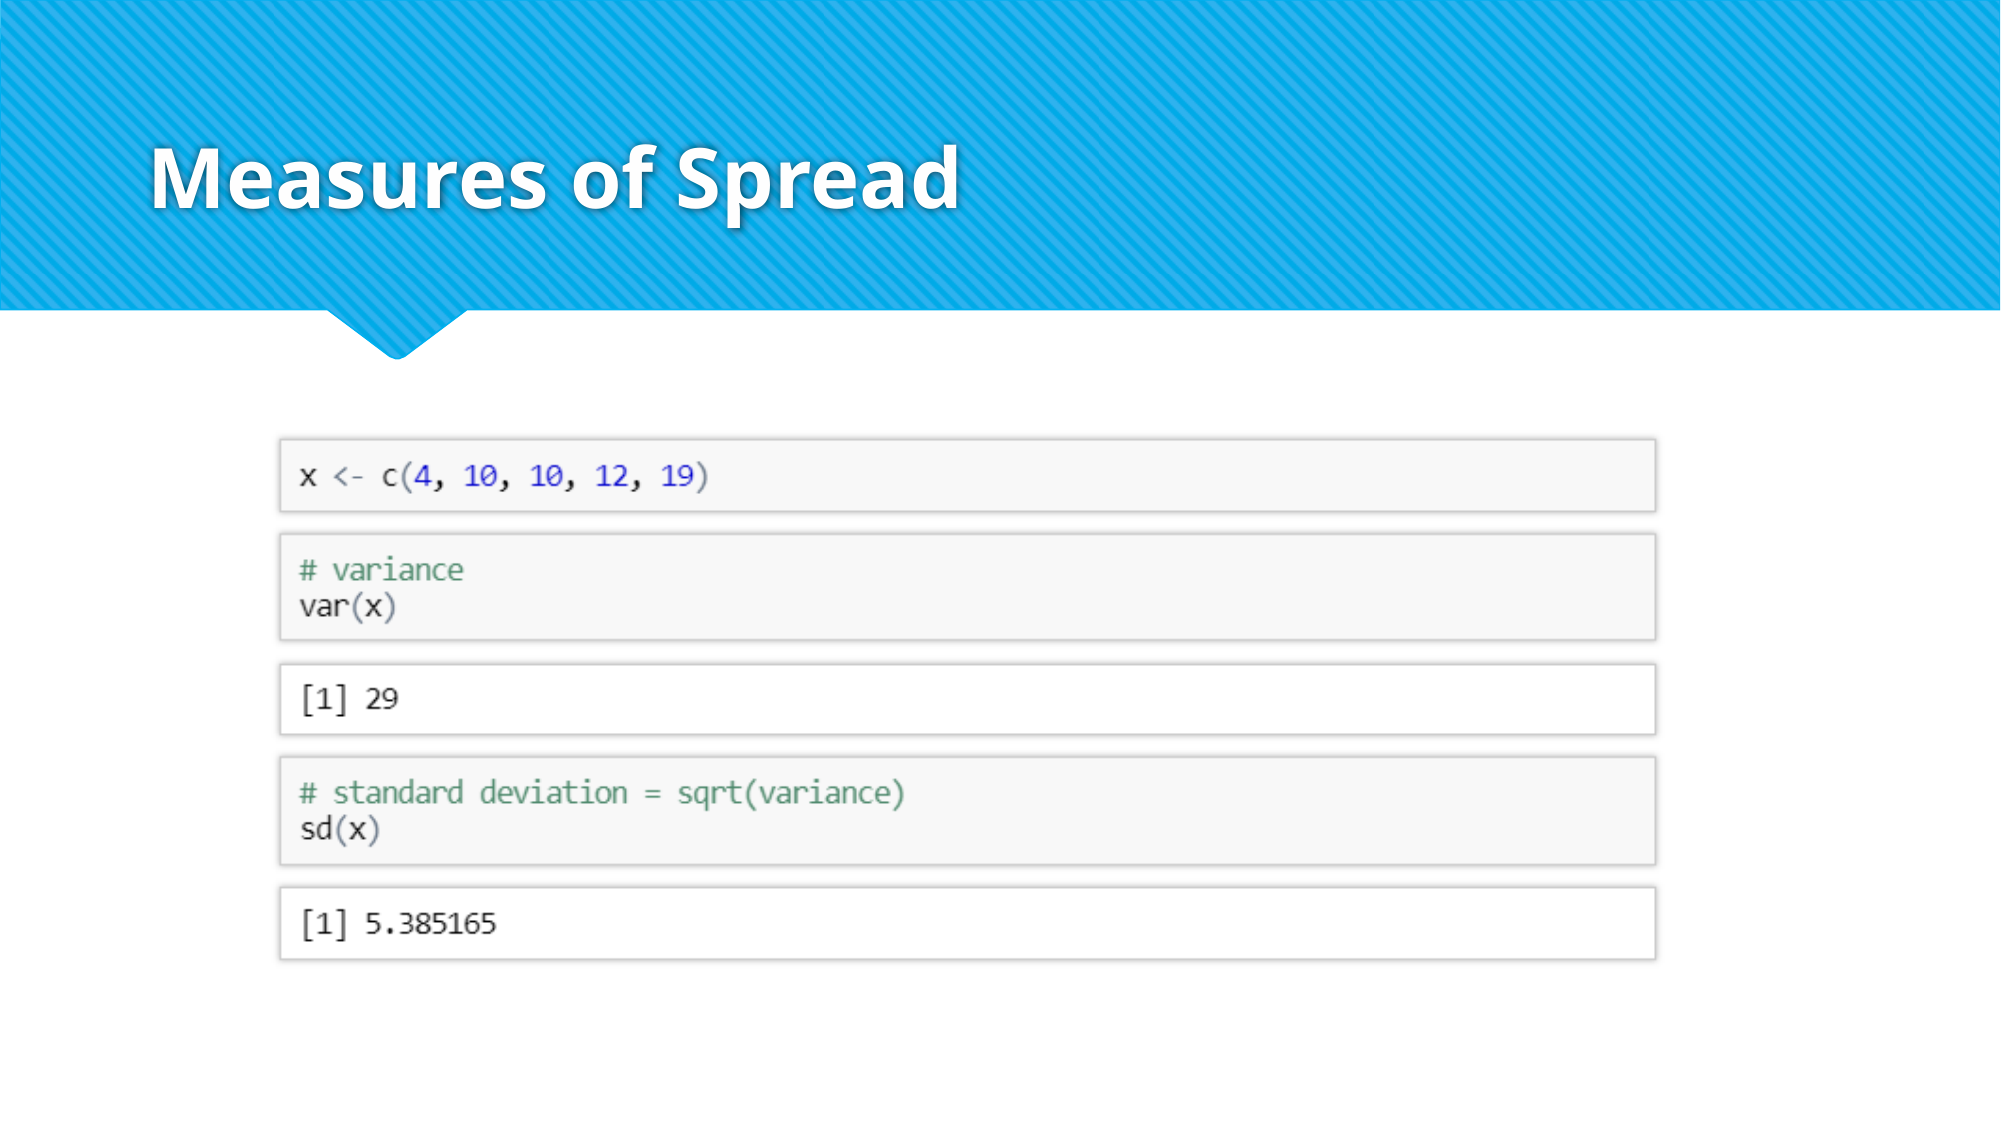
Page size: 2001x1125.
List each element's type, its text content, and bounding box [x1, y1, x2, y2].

title Measures of Spread [132, 73, 1868, 233]
picture [259, 424, 1687, 989]
